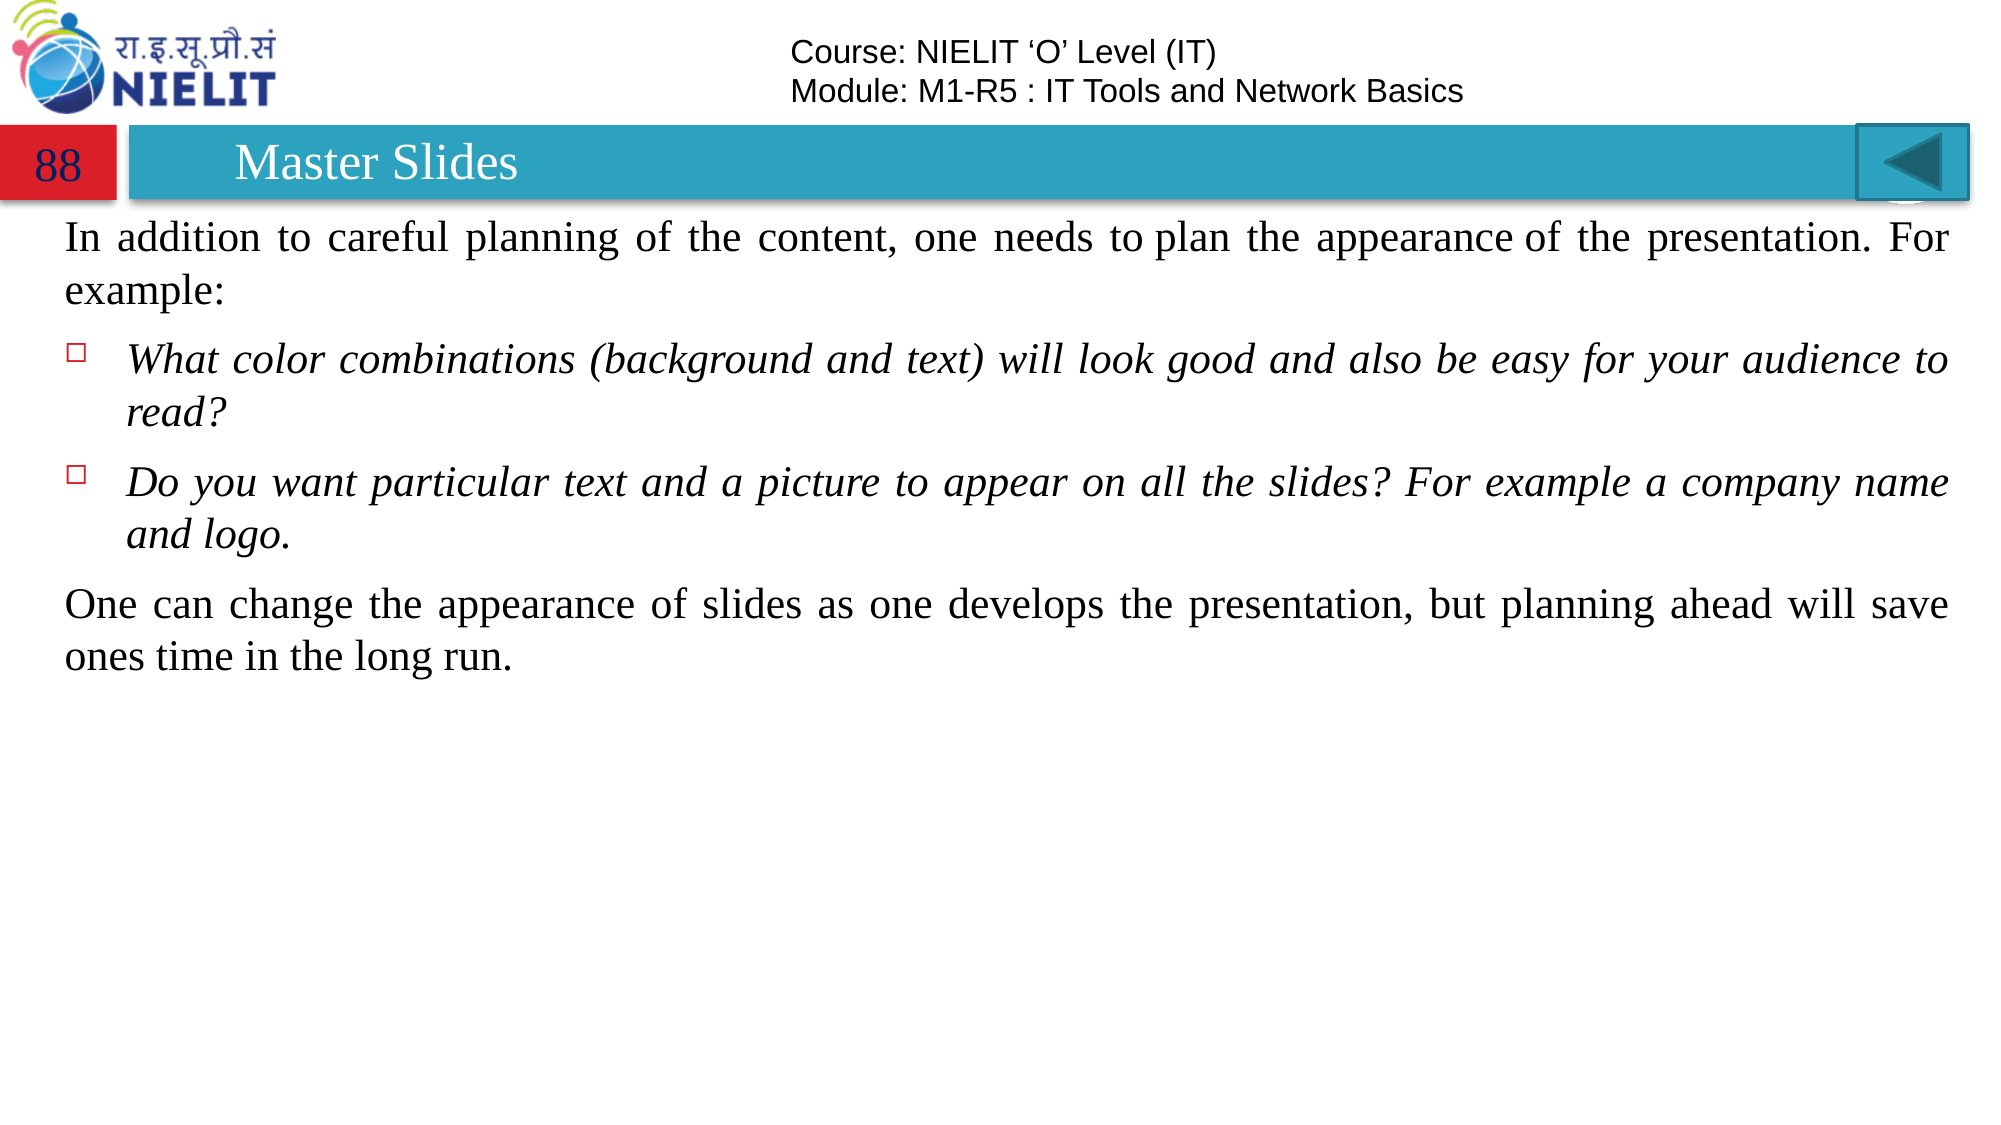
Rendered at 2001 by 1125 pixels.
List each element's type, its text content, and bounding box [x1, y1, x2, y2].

picture [307, 10, 1891, 121]
slide_number 88 [0, 125, 117, 200]
title Master Slides [216, 125, 1969, 199]
list In addition to careful planning of the content, one needs to plan the appearance of the presentation. For example: What color combinations (background and text) will look good and also be easy for your audience to read? Do you want particular text and a picture to appear on all the slides? For example a company name and logo. One can change the appearance of slides as one develops the presentation, but planning ahead will save ones time in the long run. [46, 199, 1969, 1005]
picture [12, 0, 276, 114]
